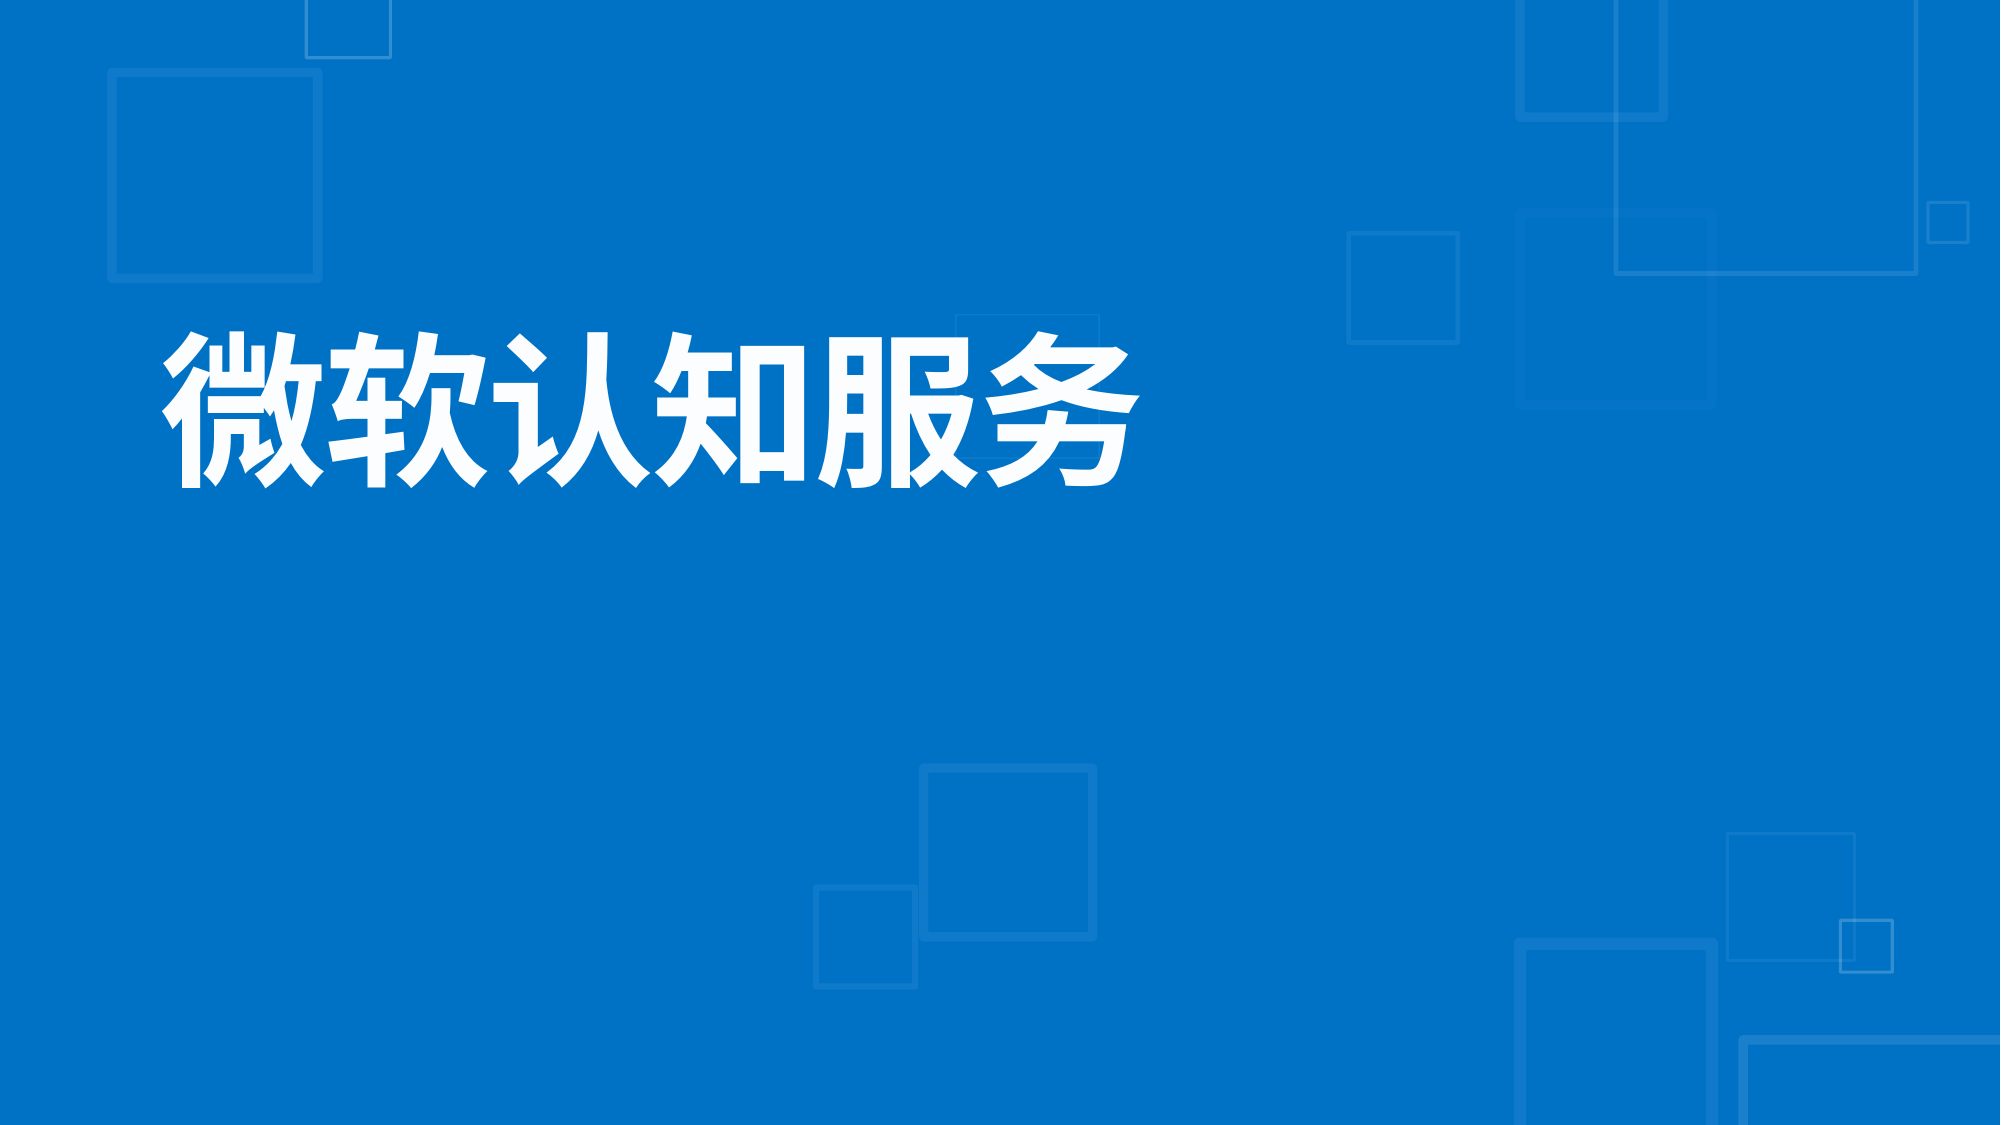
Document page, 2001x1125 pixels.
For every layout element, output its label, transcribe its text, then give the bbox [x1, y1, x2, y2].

title 微软认知服务 [160, 327, 1841, 510]
